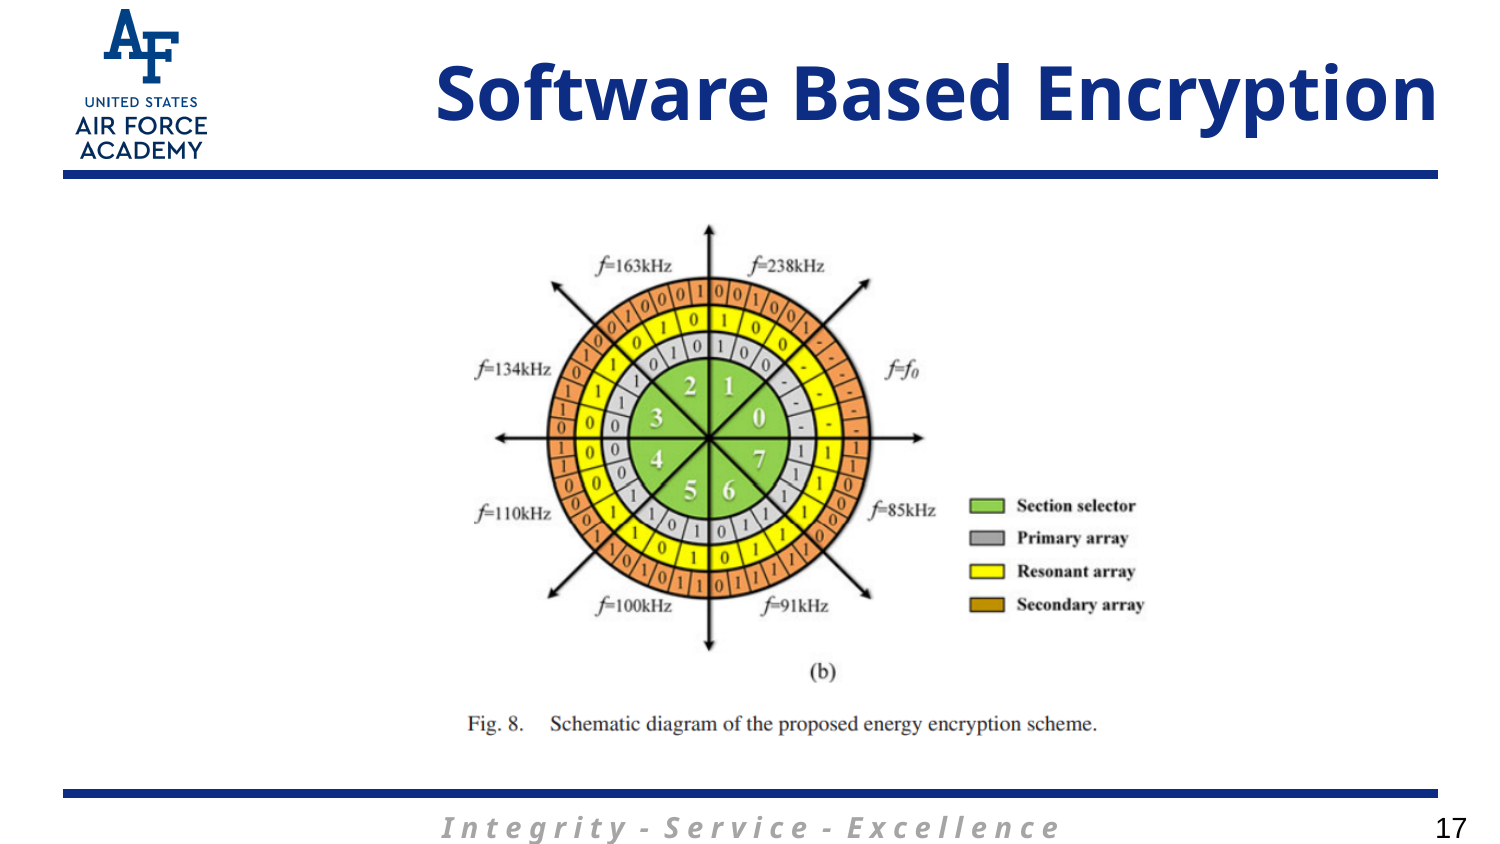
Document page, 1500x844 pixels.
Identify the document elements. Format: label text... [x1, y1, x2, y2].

slide_number 17 [1402, 802, 1500, 844]
picture [448, 220, 1153, 748]
picture [75, 9, 207, 159]
title Software Based Encryption [300, 22, 1455, 158]
